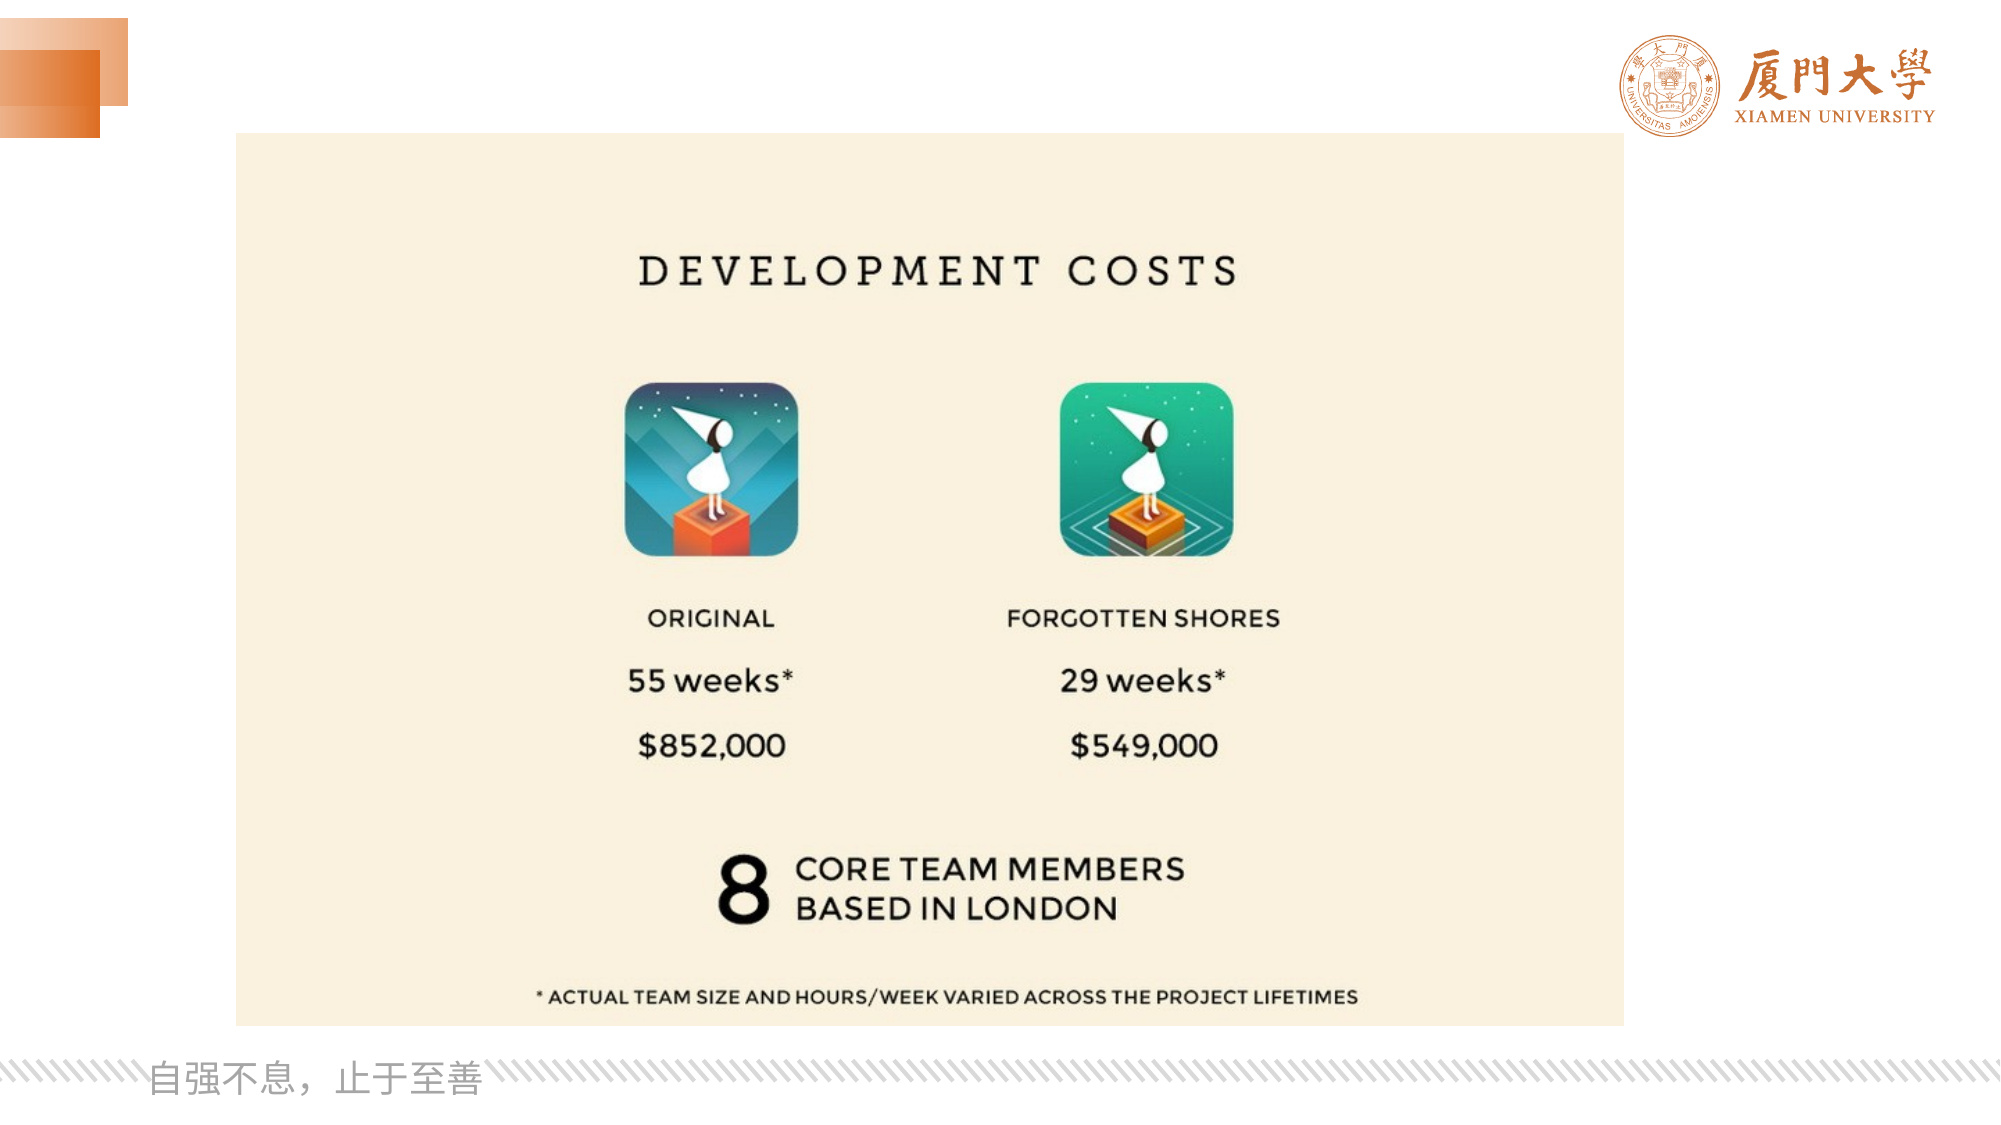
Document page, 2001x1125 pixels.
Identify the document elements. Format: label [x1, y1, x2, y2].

picture [236, 133, 1624, 1026]
